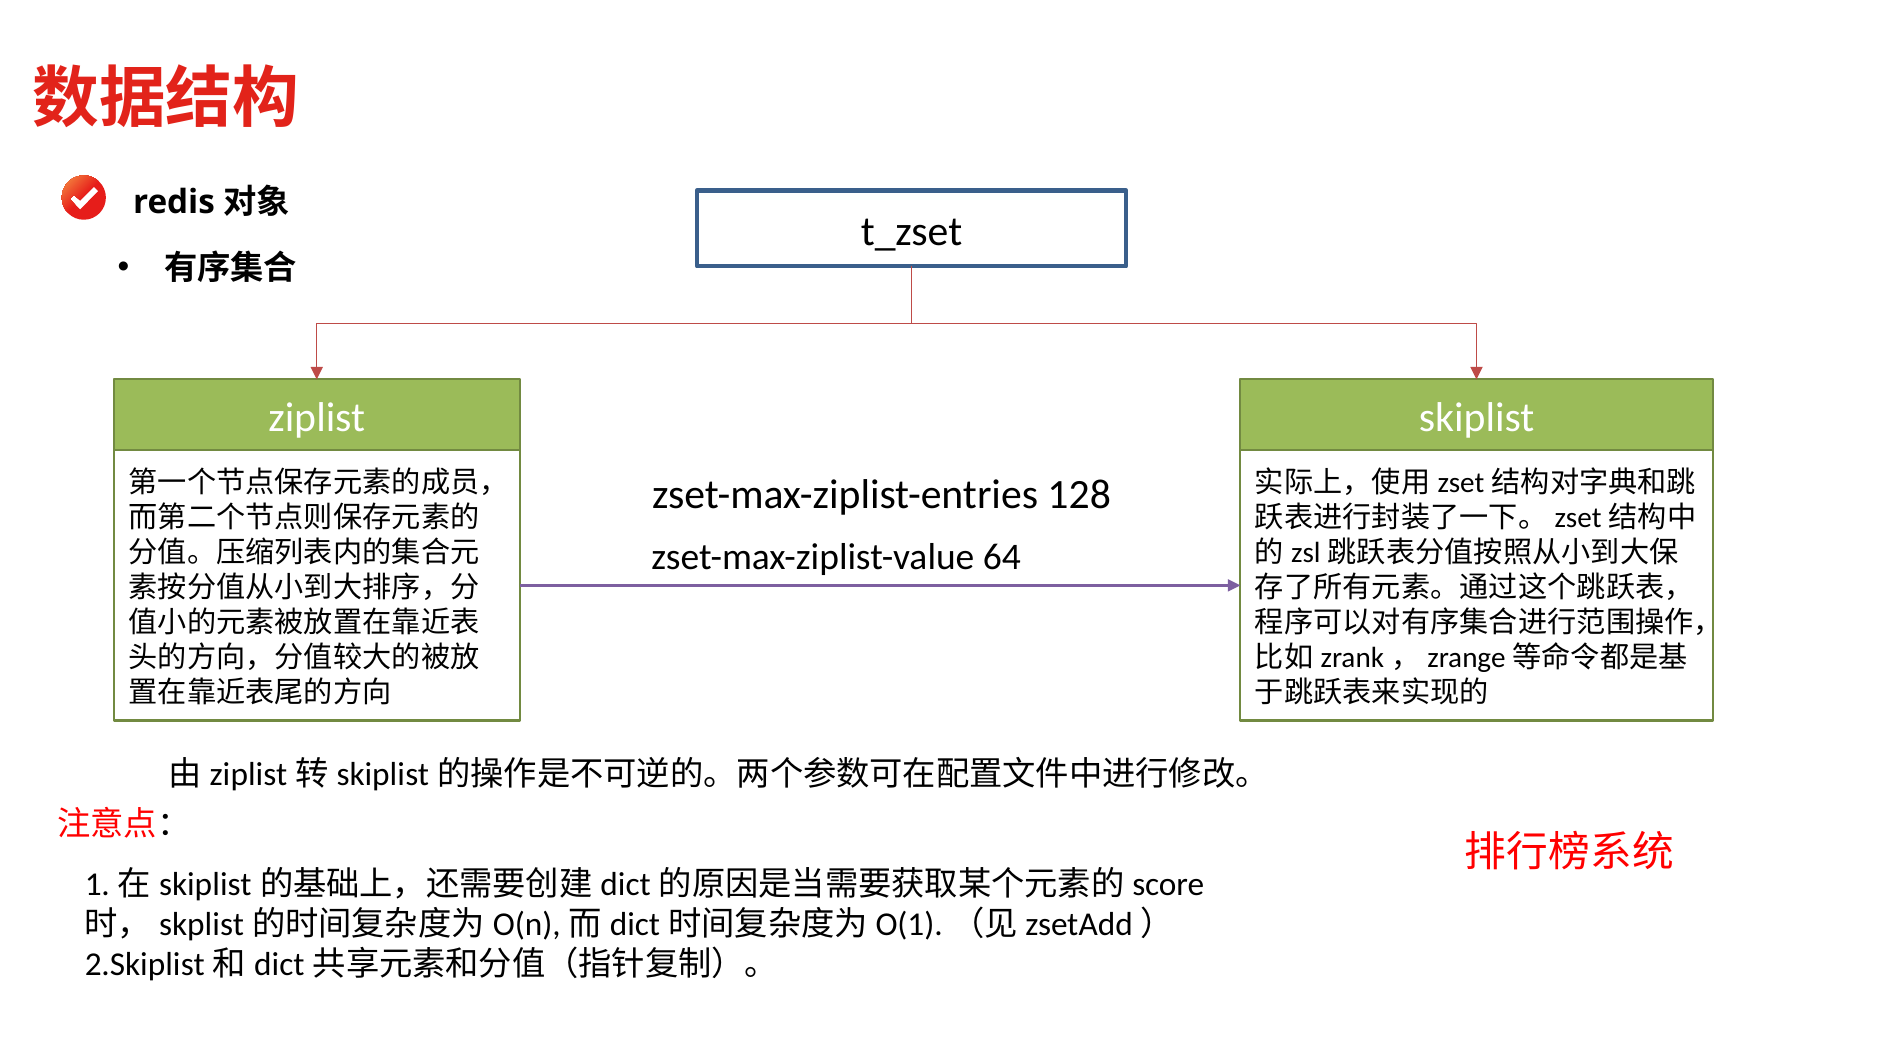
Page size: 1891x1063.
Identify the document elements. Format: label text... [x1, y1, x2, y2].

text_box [1120, 56, 1235, 520]
text_box 排行榜系统 [1450, 817, 1689, 883]
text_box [1240, 379, 1714, 721]
text_box zset-max-ziplist-entries 128 [675, 459, 1115, 520]
text_box 有序集合 [102, 238, 313, 294]
text_box t_zset [695, 188, 1115, 268]
list 数据结构 [17, 47, 432, 154]
text_box zset-max-ziplist-value 64 [675, 529, 1037, 585]
text_box [61, 175, 103, 220]
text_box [113, 379, 520, 721]
text_box redis对象 [103, 165, 320, 236]
text_box 注意点： [42, 794, 1223, 850]
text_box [1120, 529, 1235, 589]
text_box 由ziplist转skiplist的操作是不可逆的。两个参数可在配置文件中进行修改。 [153, 745, 1334, 800]
text_box 1.在skiplist的基础上，还需要创建dict的原因是当需要获取某个元素的score时，skplist的时间复杂度为O(n),而dict时间复杂度为O(1).（见zsetAdd） 2.Skiplist和dict共享元素和分值（指针复制）。 [69, 854, 1347, 989]
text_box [557, 529, 671, 621]
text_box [557, 25, 671, 520]
